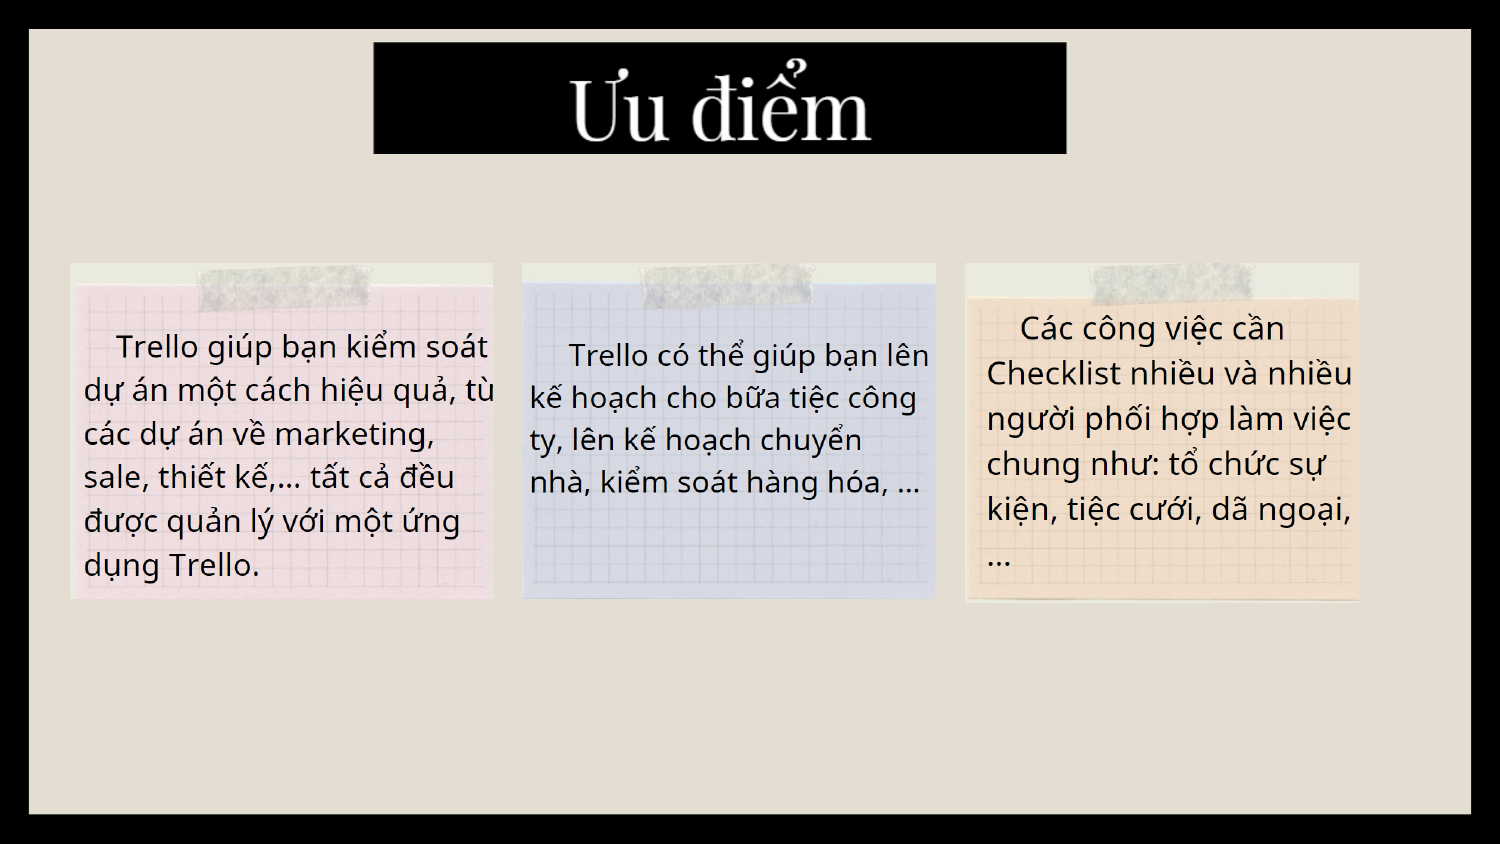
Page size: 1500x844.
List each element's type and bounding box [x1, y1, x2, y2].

picture [522, 263, 936, 599]
picture [965, 263, 1359, 603]
picture [373, 41, 1069, 154]
picture [70, 263, 493, 599]
